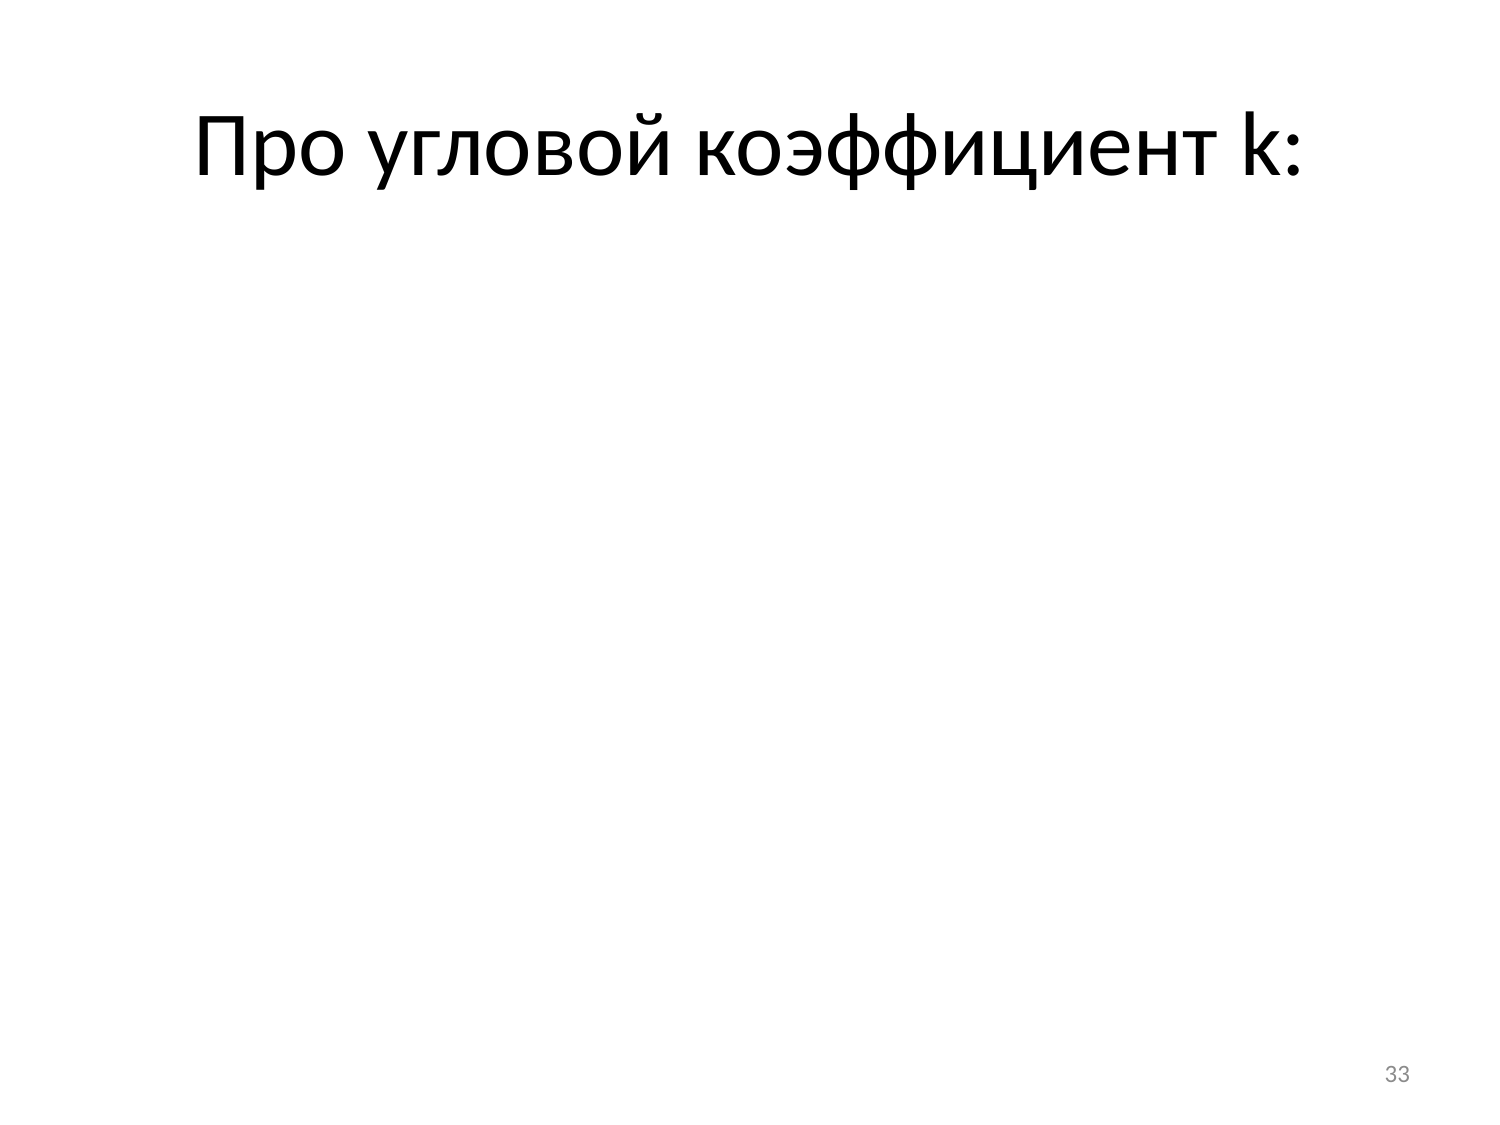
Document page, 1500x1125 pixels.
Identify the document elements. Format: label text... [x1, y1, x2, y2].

title Про угловой коэффициент k: [75, 45, 1425, 233]
slide_number 33 [1074, 1042, 1425, 1103]
